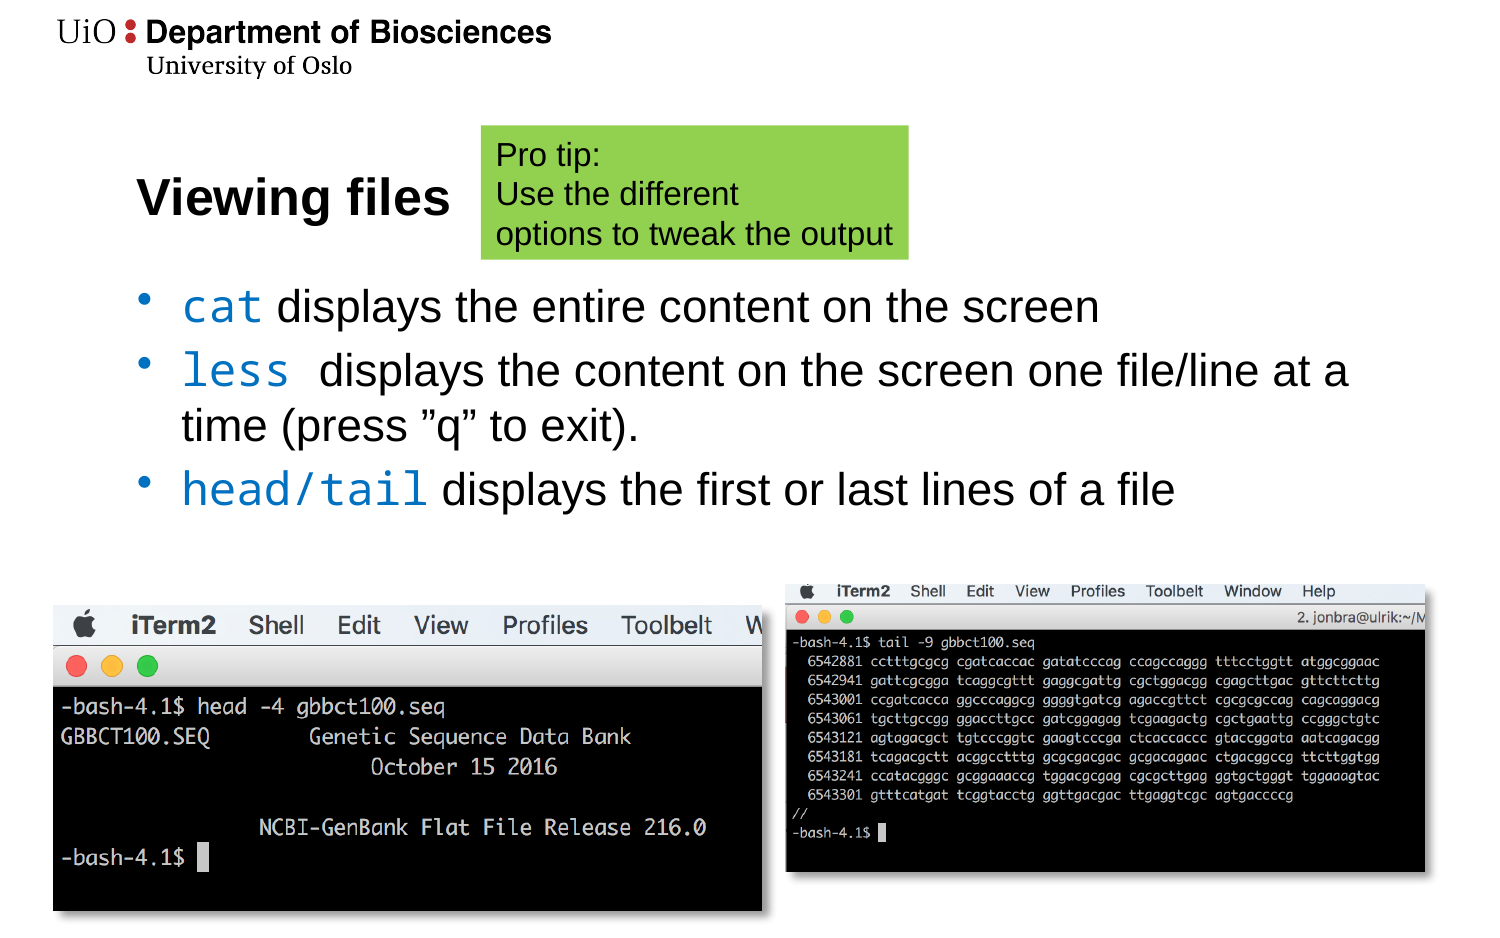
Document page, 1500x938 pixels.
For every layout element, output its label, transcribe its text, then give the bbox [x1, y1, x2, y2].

list cat displays the entire content on the screen less displays the content on the screen one file/line at a time (press ”q” to exit). head/tail displays the first or last lines of a file [125, 270, 1425, 834]
text_box Pro tip: Use the different options to tweak the output [480, 125, 909, 260]
picture [57, 19, 551, 79]
title Viewing files [125, 116, 1425, 270]
picture [784, 584, 1425, 873]
picture [52, 605, 763, 911]
